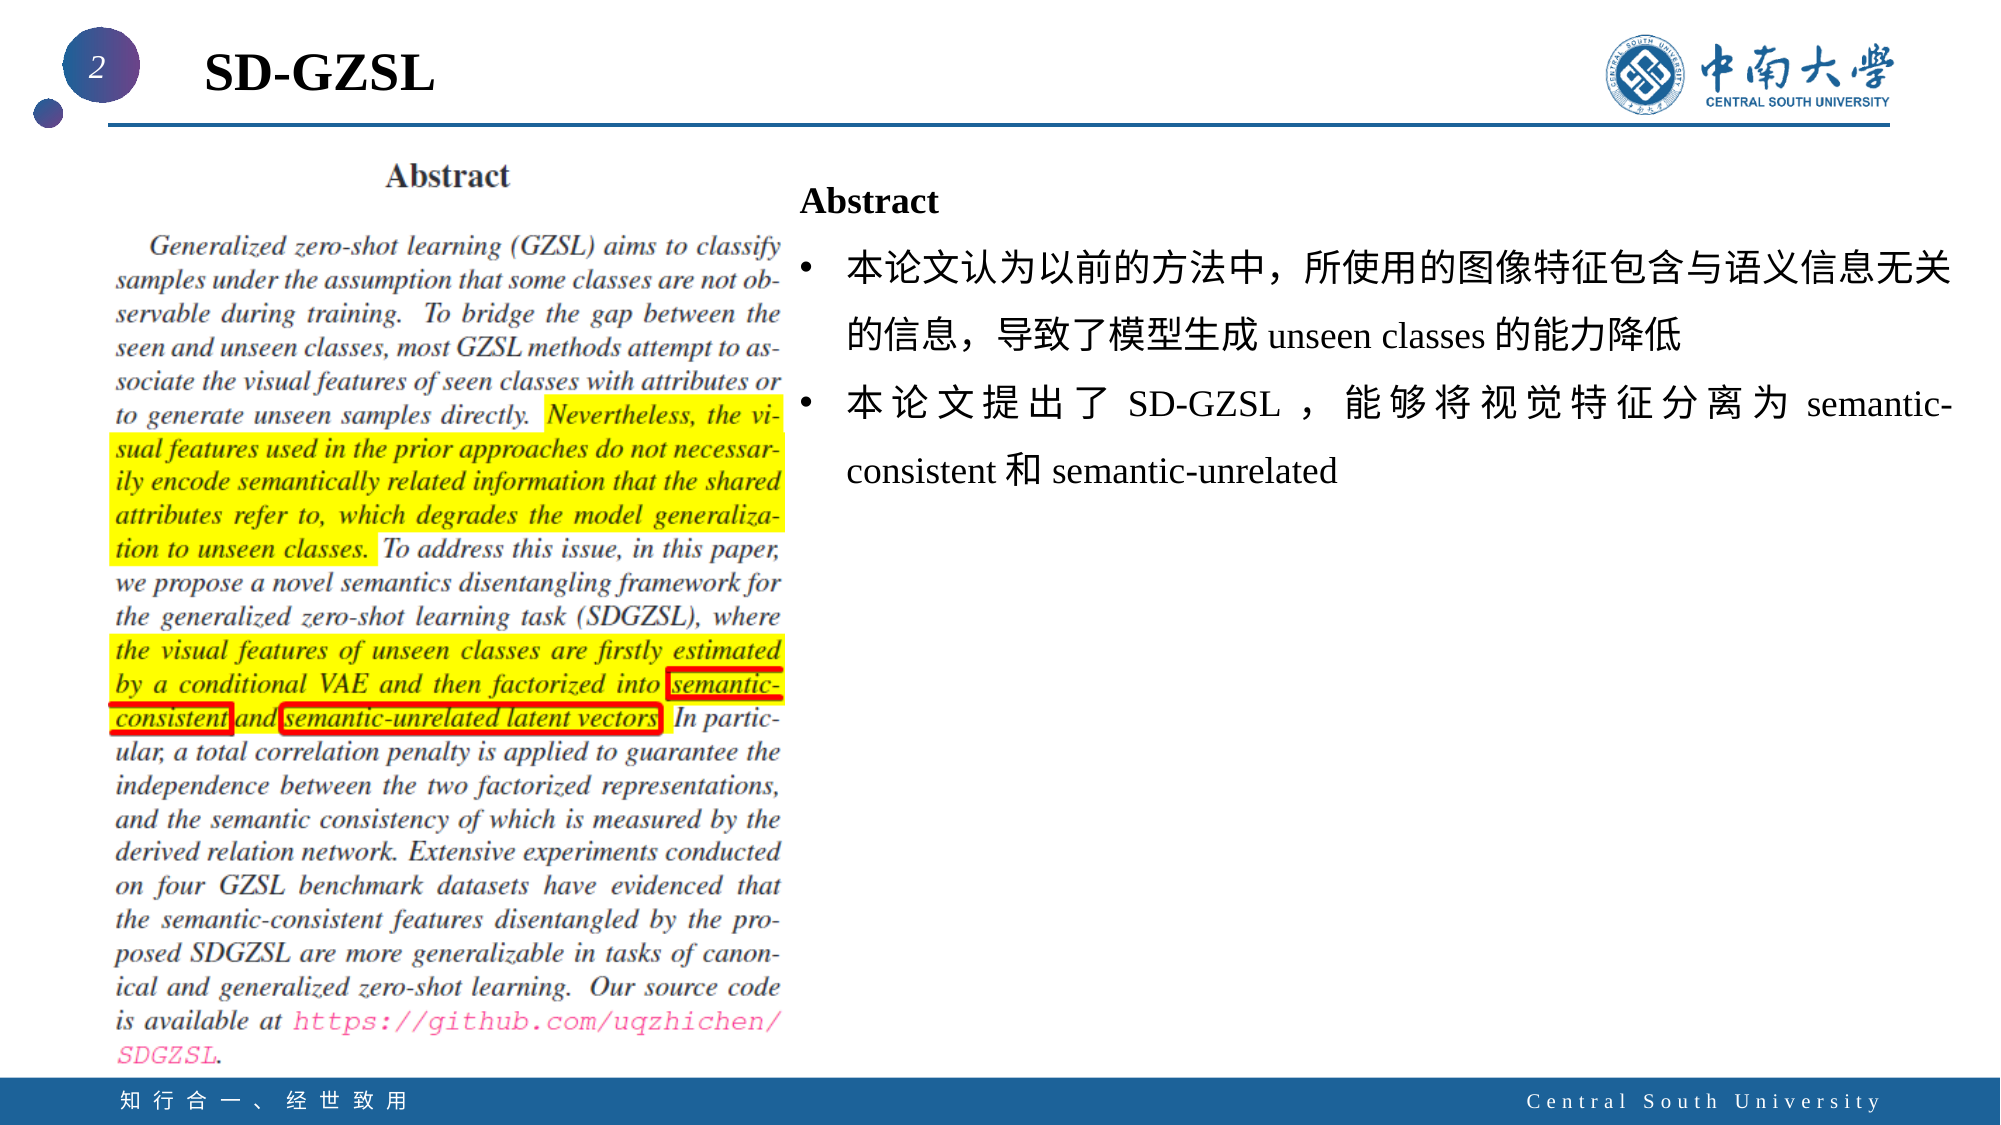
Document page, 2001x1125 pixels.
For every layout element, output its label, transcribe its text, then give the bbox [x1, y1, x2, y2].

text_box Central South University [1511, 1080, 1894, 1120]
text_box SD-GZSL [204, 26, 1096, 110]
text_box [33, 26, 153, 128]
picture [108, 155, 785, 1072]
text_box [0, 1077, 2000, 1125]
text_box 知行合一、经世致用 [105, 1080, 423, 1120]
text_box Abstract 本论文认为以前的方法中，所使用的图像特征包含与语义信息无关的信息，导致了模型生成unseen classes的能力降低 本论文提出了SD-GZSL，能够将视觉特征分离为semantic-consistent和semantic-unrelated [784, 146, 1968, 567]
picture [1595, 28, 1907, 121]
text_box [158, 0, 1050, 118]
